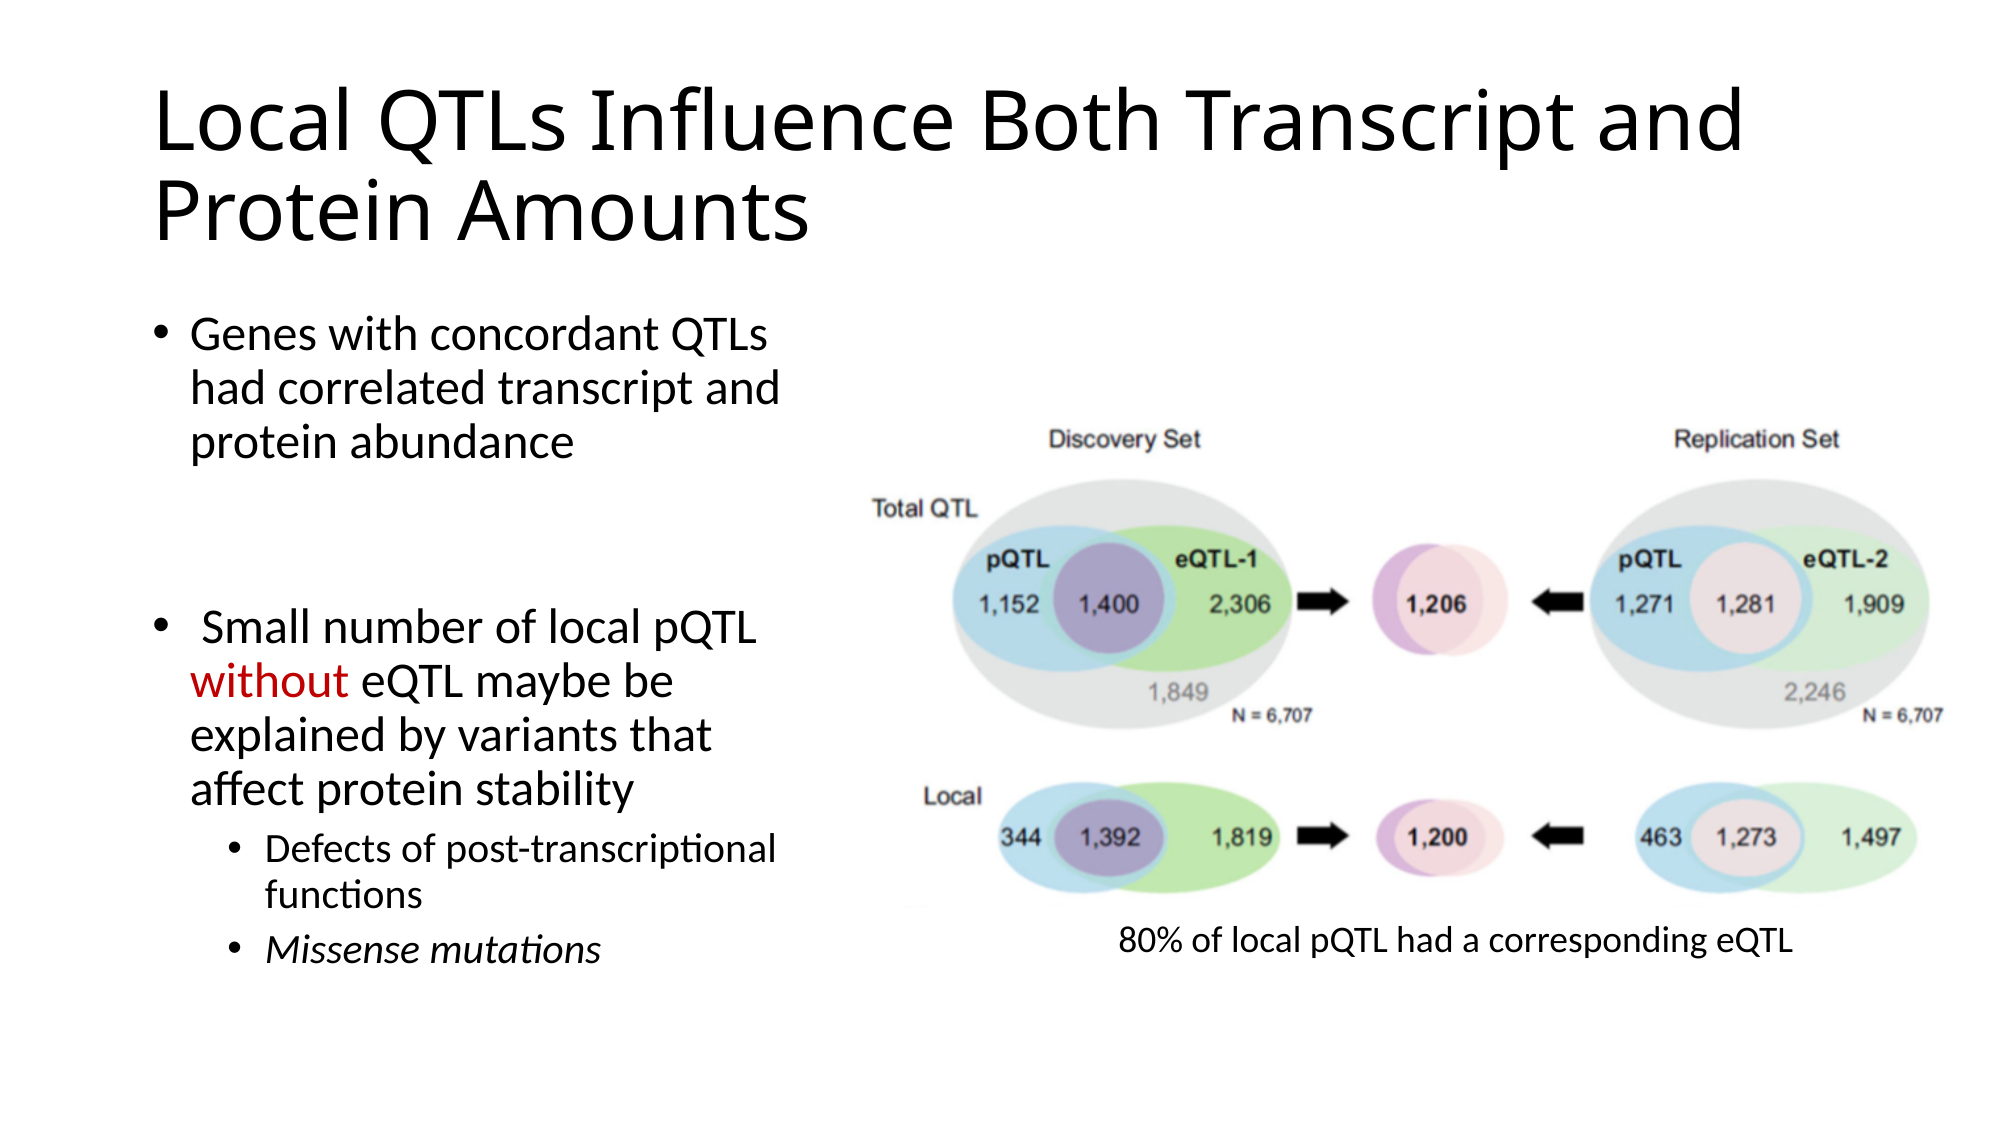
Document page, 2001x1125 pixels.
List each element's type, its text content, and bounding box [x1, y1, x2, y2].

picture [847, 405, 1990, 908]
title Local QTLs Influence Both Transcript and Protein Amounts [137, 59, 1863, 278]
list Genes with concordant QTLs had correlated transcript and protein abundance Small number of local pQTL without eQTL maybe be explained by variants that affect protein stability Defects of post-transcriptional functions Missense mutations [137, 299, 848, 1014]
text_box 80% of local pQTL had a corresponding eQTL [1028, 908, 1809, 967]
